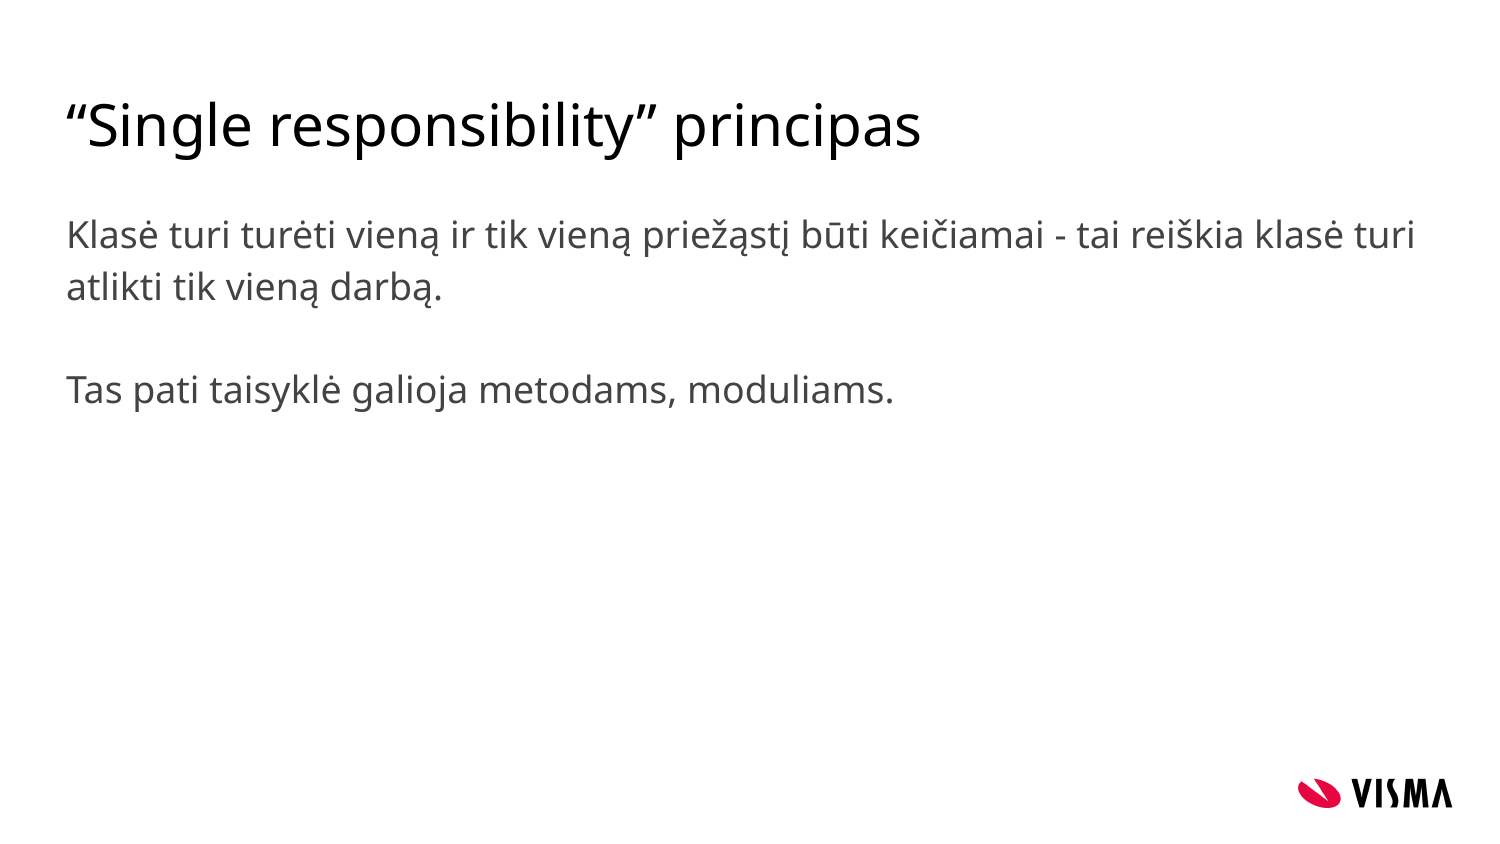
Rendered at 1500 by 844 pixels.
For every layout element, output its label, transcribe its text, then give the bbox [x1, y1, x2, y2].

list Klasė turi turėti vieną ir tik vieną priežąstį būti keičiamai - tai reiškia klasė turi atlikti tik vieną darbą. Tas pati taisyklė galioja metodams, moduliams. [51, 189, 1449, 750]
title “Single responsibility” principas [51, 72, 1449, 167]
picture [1280, 756, 1473, 829]
